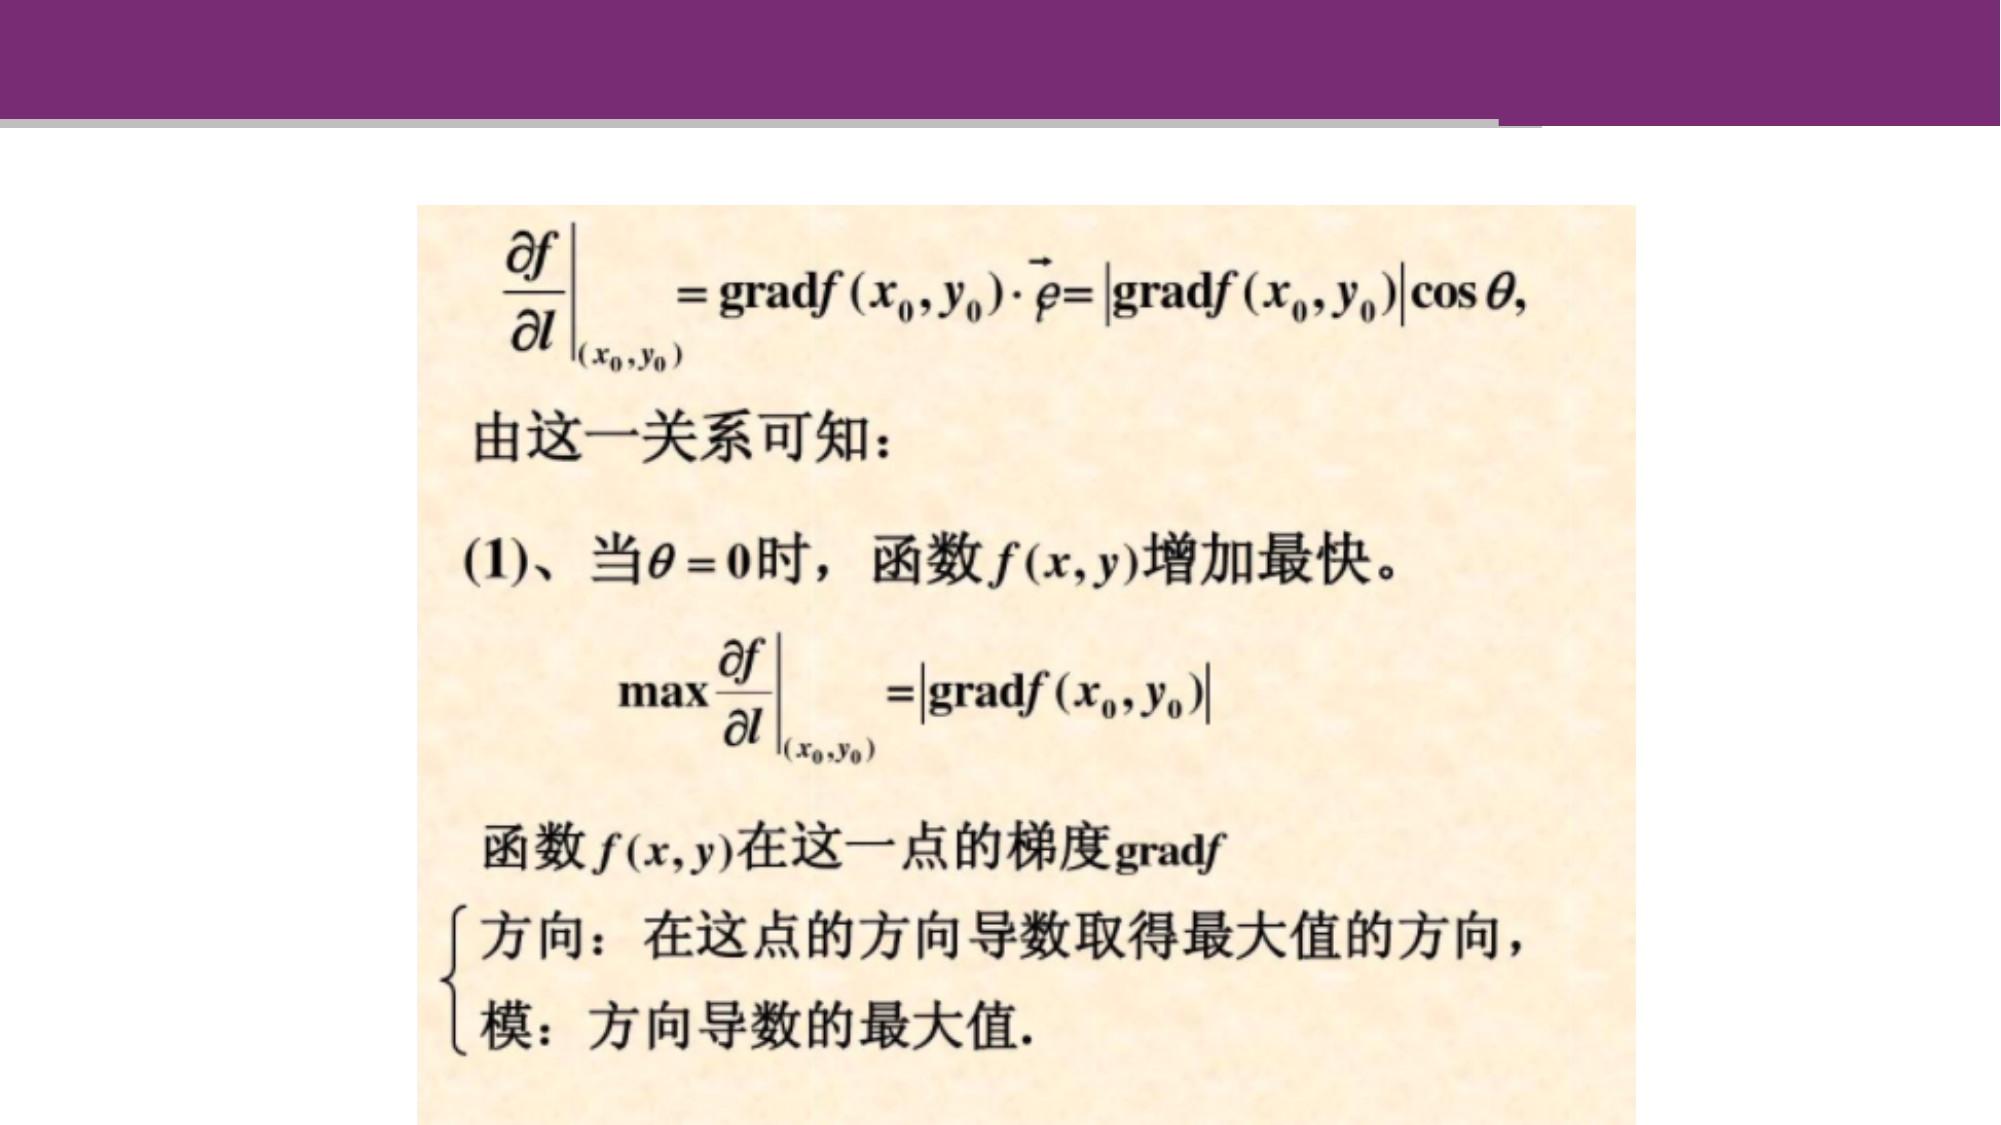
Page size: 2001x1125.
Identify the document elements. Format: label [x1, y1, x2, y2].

picture [417, 205, 1636, 1125]
text_box [1498, 117, 2000, 127]
text_box [0, 0, 2000, 118]
text_box [0, 118, 1543, 129]
